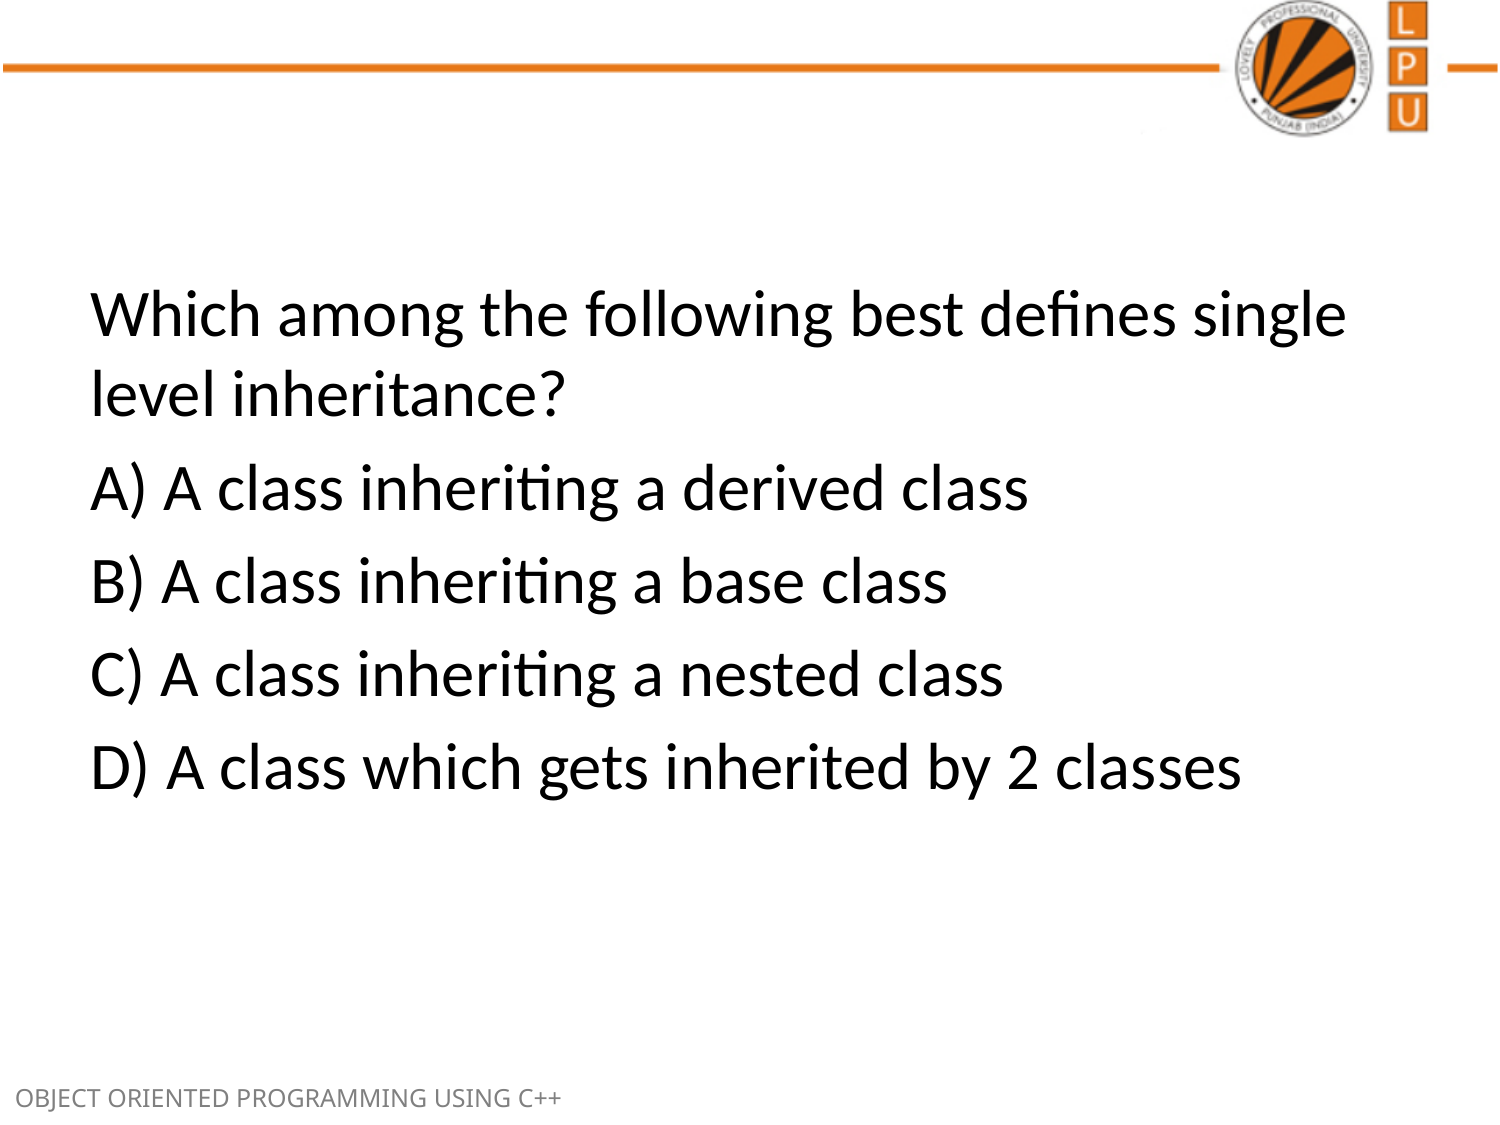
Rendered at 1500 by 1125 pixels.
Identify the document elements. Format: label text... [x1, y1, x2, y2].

picture [3, 0, 1500, 155]
list Which among the following best defines single level inheritance? A) A class inheriting a derived class B) A class inheriting a base class C) A class inheriting a nested class D) A class which gets inherited by 2 classes [75, 262, 1425, 1005]
